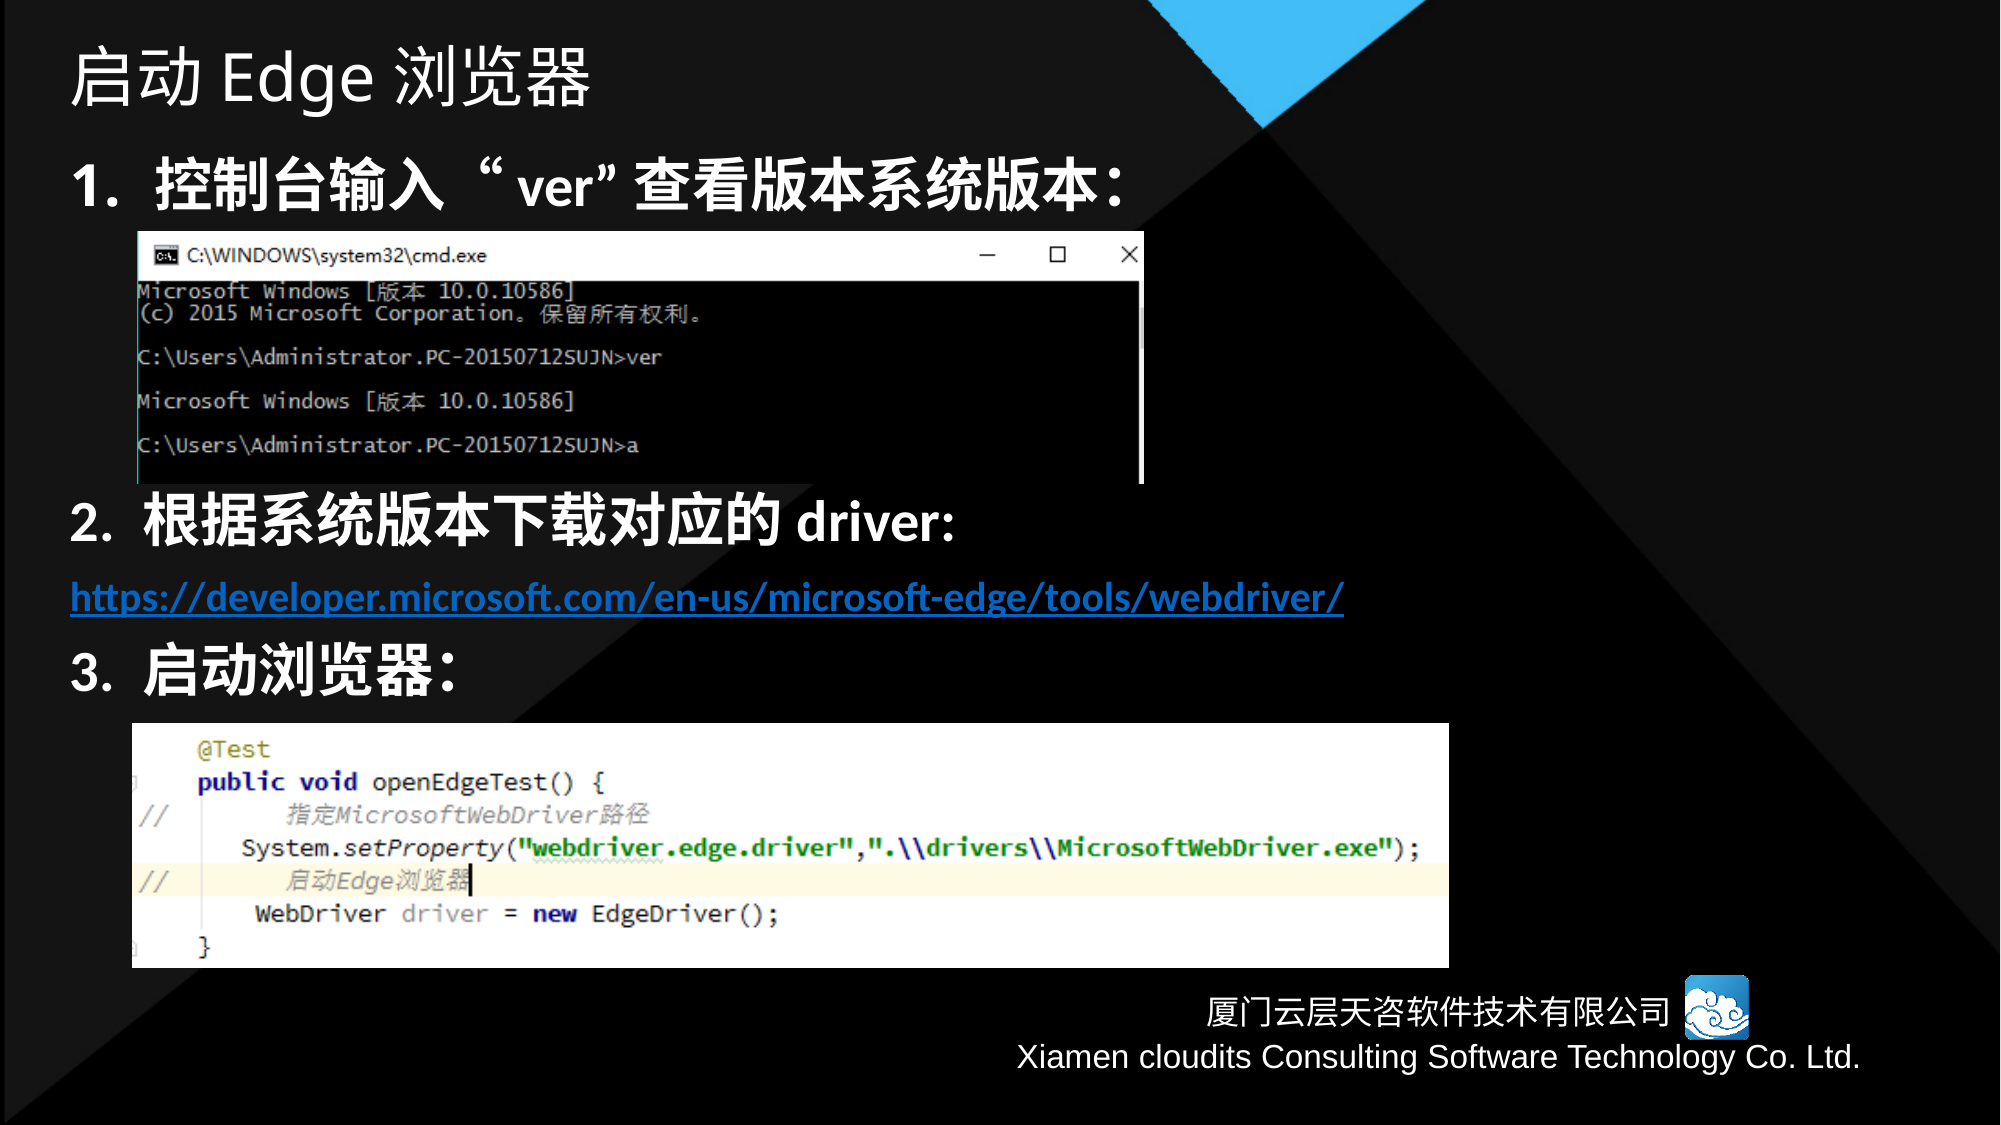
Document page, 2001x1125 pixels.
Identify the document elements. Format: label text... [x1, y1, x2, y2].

list 控制台输入“ver”查看版本系统版本： 2. 根据系统版本下载对应的driver: https://developer.microsoft.com/en-us/microsoft-edge/tools/webdriver/ 3. 启动浏览器： [55, 149, 1780, 863]
title 启动Edge浏览器 [55, 36, 1827, 126]
picture [0, 0, 2001, 1125]
